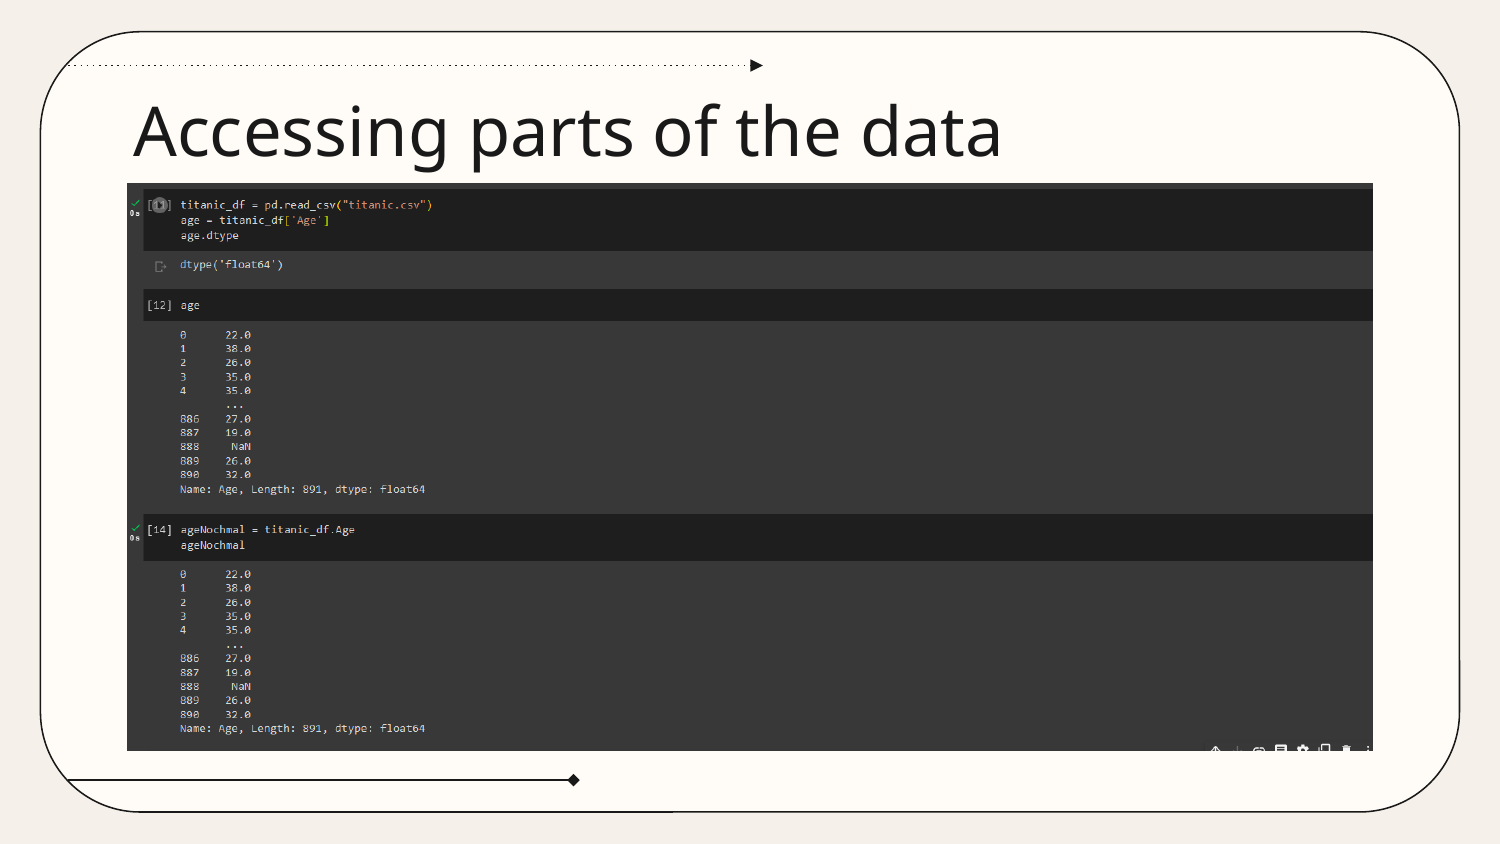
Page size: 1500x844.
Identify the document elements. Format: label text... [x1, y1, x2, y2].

picture [127, 183, 1373, 751]
title Accessing parts of the data [118, 72, 1383, 167]
